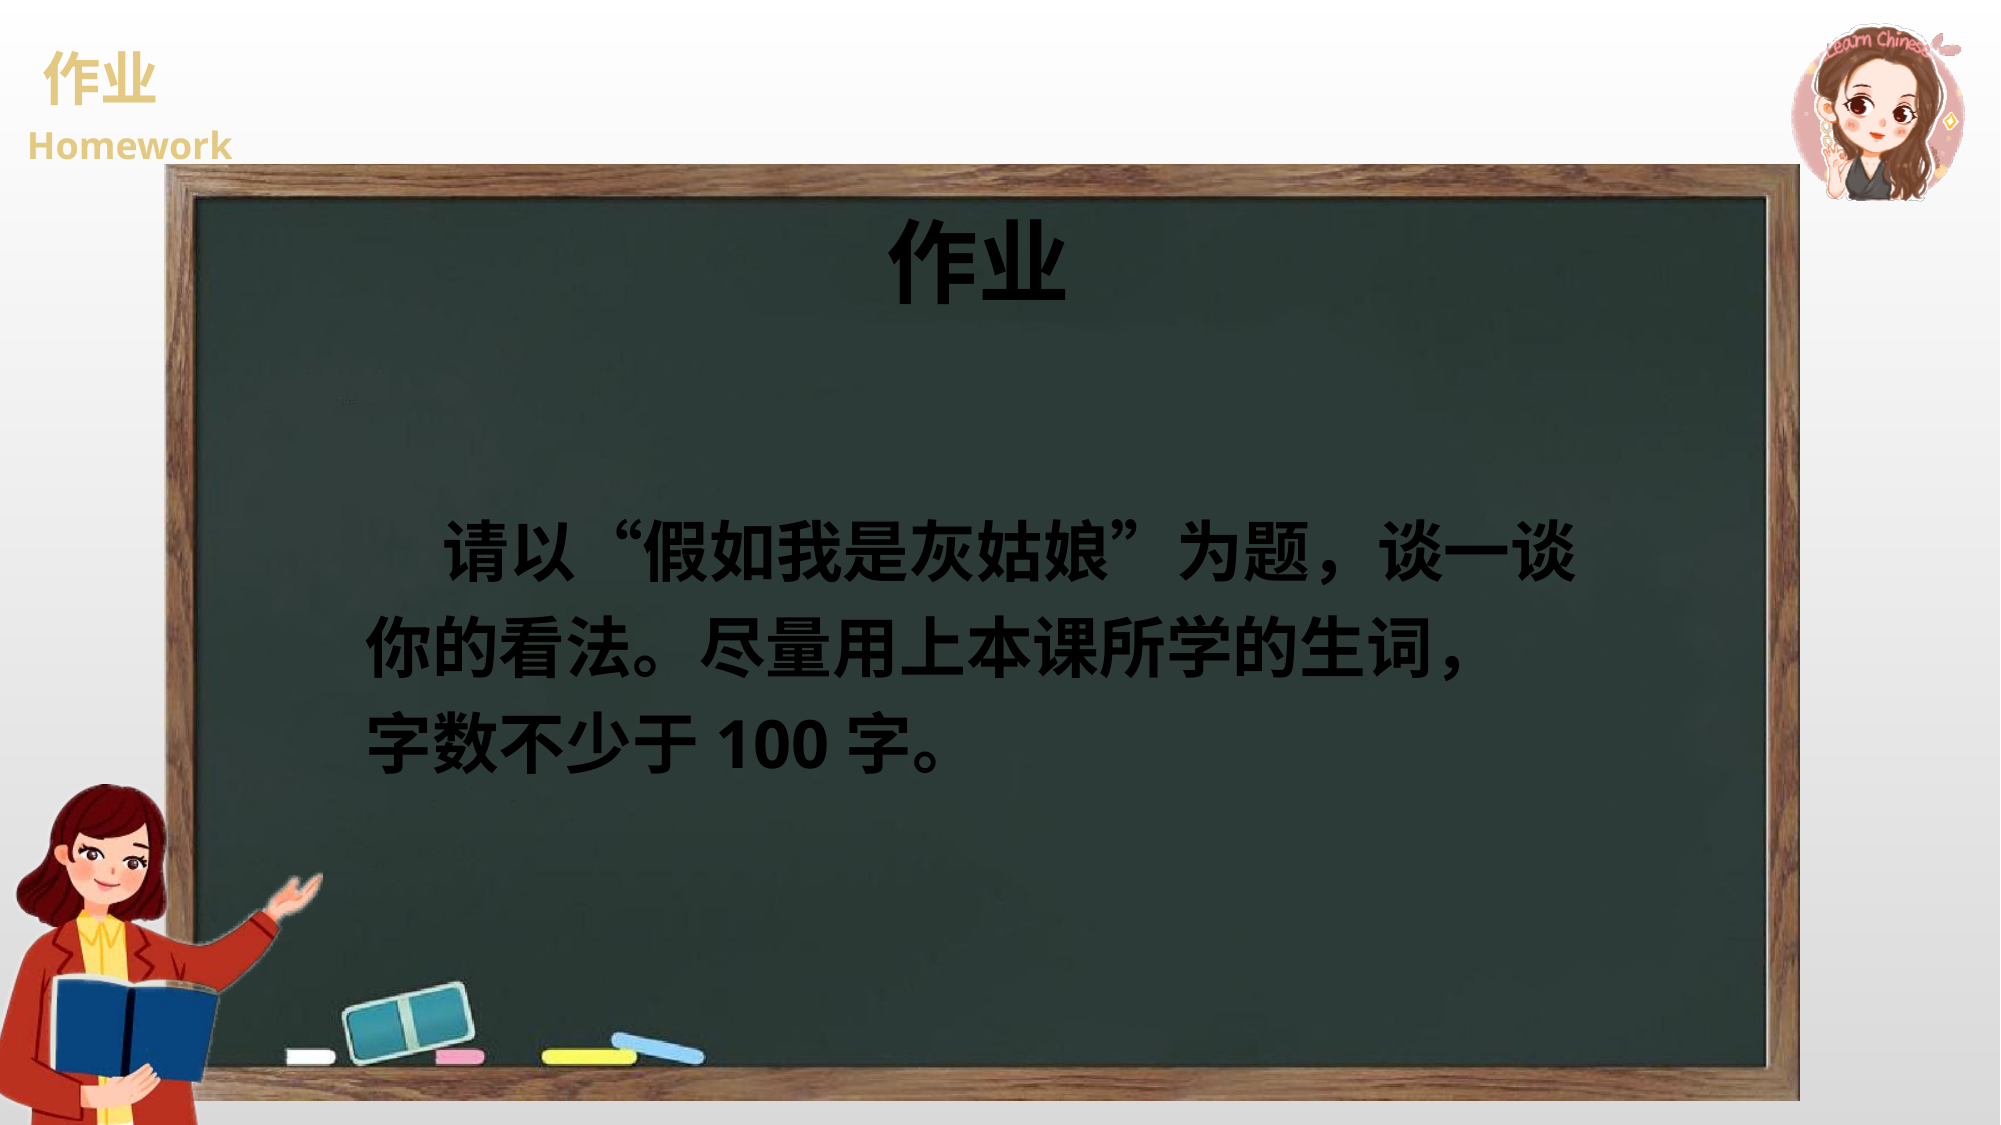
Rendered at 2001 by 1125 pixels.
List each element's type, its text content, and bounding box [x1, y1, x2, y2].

text_box 作业 [27, 35, 174, 115]
text_box Homework [12, 115, 248, 175]
picture [0, 0, 1998, 1125]
